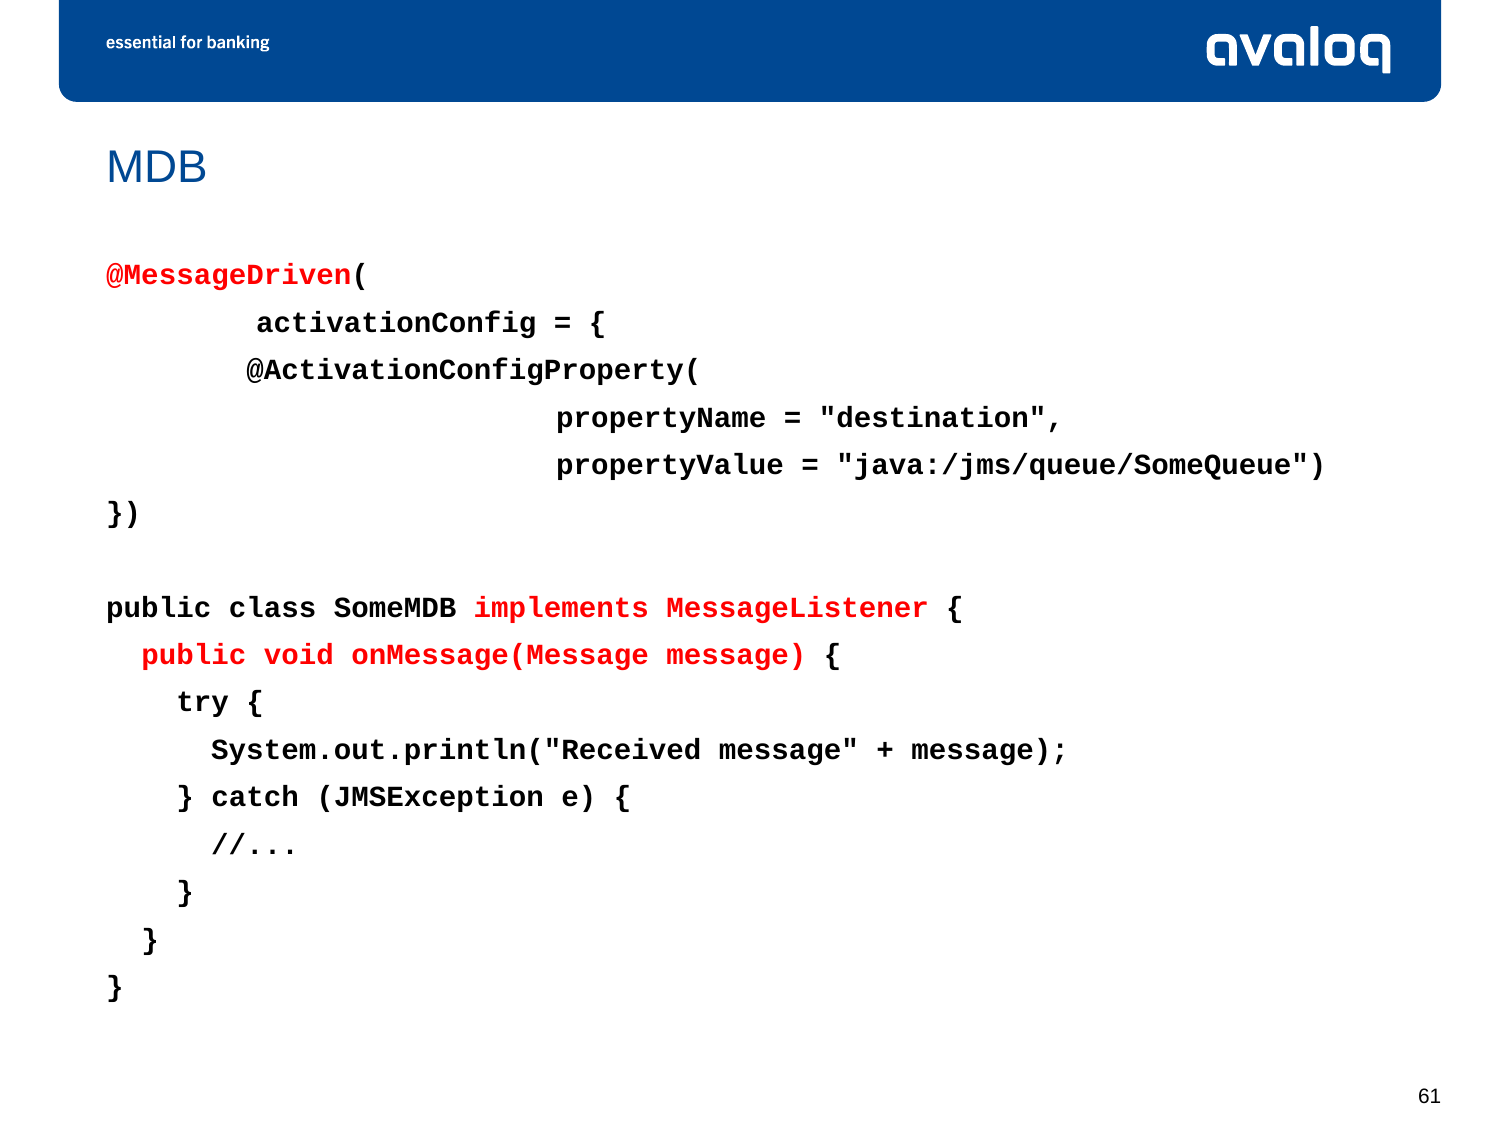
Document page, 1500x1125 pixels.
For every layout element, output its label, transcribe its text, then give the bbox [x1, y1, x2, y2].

title MDB [105, 142, 1394, 215]
list @MessageDriven( activationConfig = { @ActivationConfigProperty( propertyName = "destination", propertyValue = "java:/jms/queue/SomeQueue") }) public class SomeMDB implements MessageListener { public void onMessage(Message message) { try { System.out.println("Received message" + message); } catch (JMSException e) { //... } } } [105, 255, 1394, 1042]
slide_number 61 [1200, 1082, 1442, 1112]
